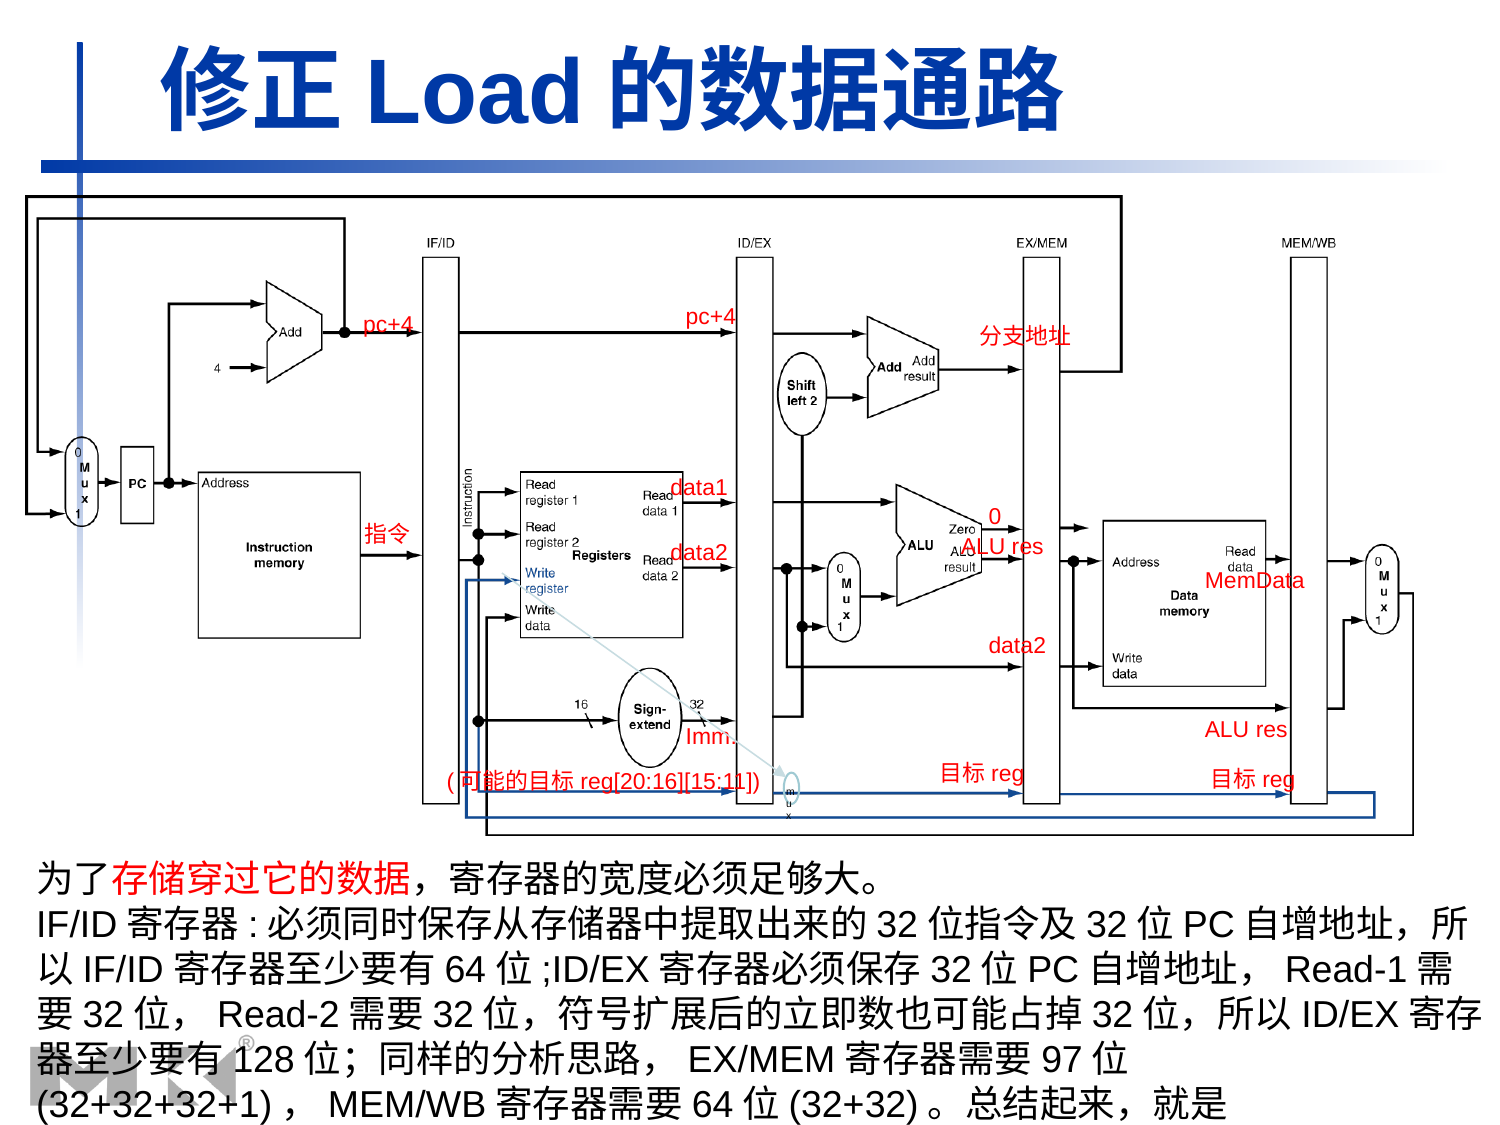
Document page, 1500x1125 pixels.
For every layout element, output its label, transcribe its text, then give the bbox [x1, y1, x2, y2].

text_box IF [612, 161, 617, 173]
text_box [501, 572, 787, 778]
picture [25, 195, 1414, 836]
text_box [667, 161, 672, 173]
text_box Di [815, 161, 819, 173]
text_box [436, 161, 440, 173]
title 修正Load的数据通路 [144, 0, 1500, 150]
text_box 为了存储穿过它的数据，寄存器的宽度必须足够大。 IF/ID寄存器:必须同时保存从存储器中提取出来的32位指令及32位PC自增地址，所以IF/ID寄存器至少要有64位;ID/EX寄存器必须保存32位PC自增地址，Read-1需要32位，Read-2需要32位，符号扩展后的立即数也可能占掉32位，所以ID/EX寄存器至少要有128位；同样的分析思路，EX/MEM寄存器需要97位(32+32+32+1)，MEM/WB寄存器需要64位(32+32)。总结起来，就是64+128+97+64=353位。(最少！目标reg) [21, 847, 1500, 1125]
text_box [722, 161, 726, 173]
text_box Di [793, 161, 797, 173]
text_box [700, 161, 706, 173]
